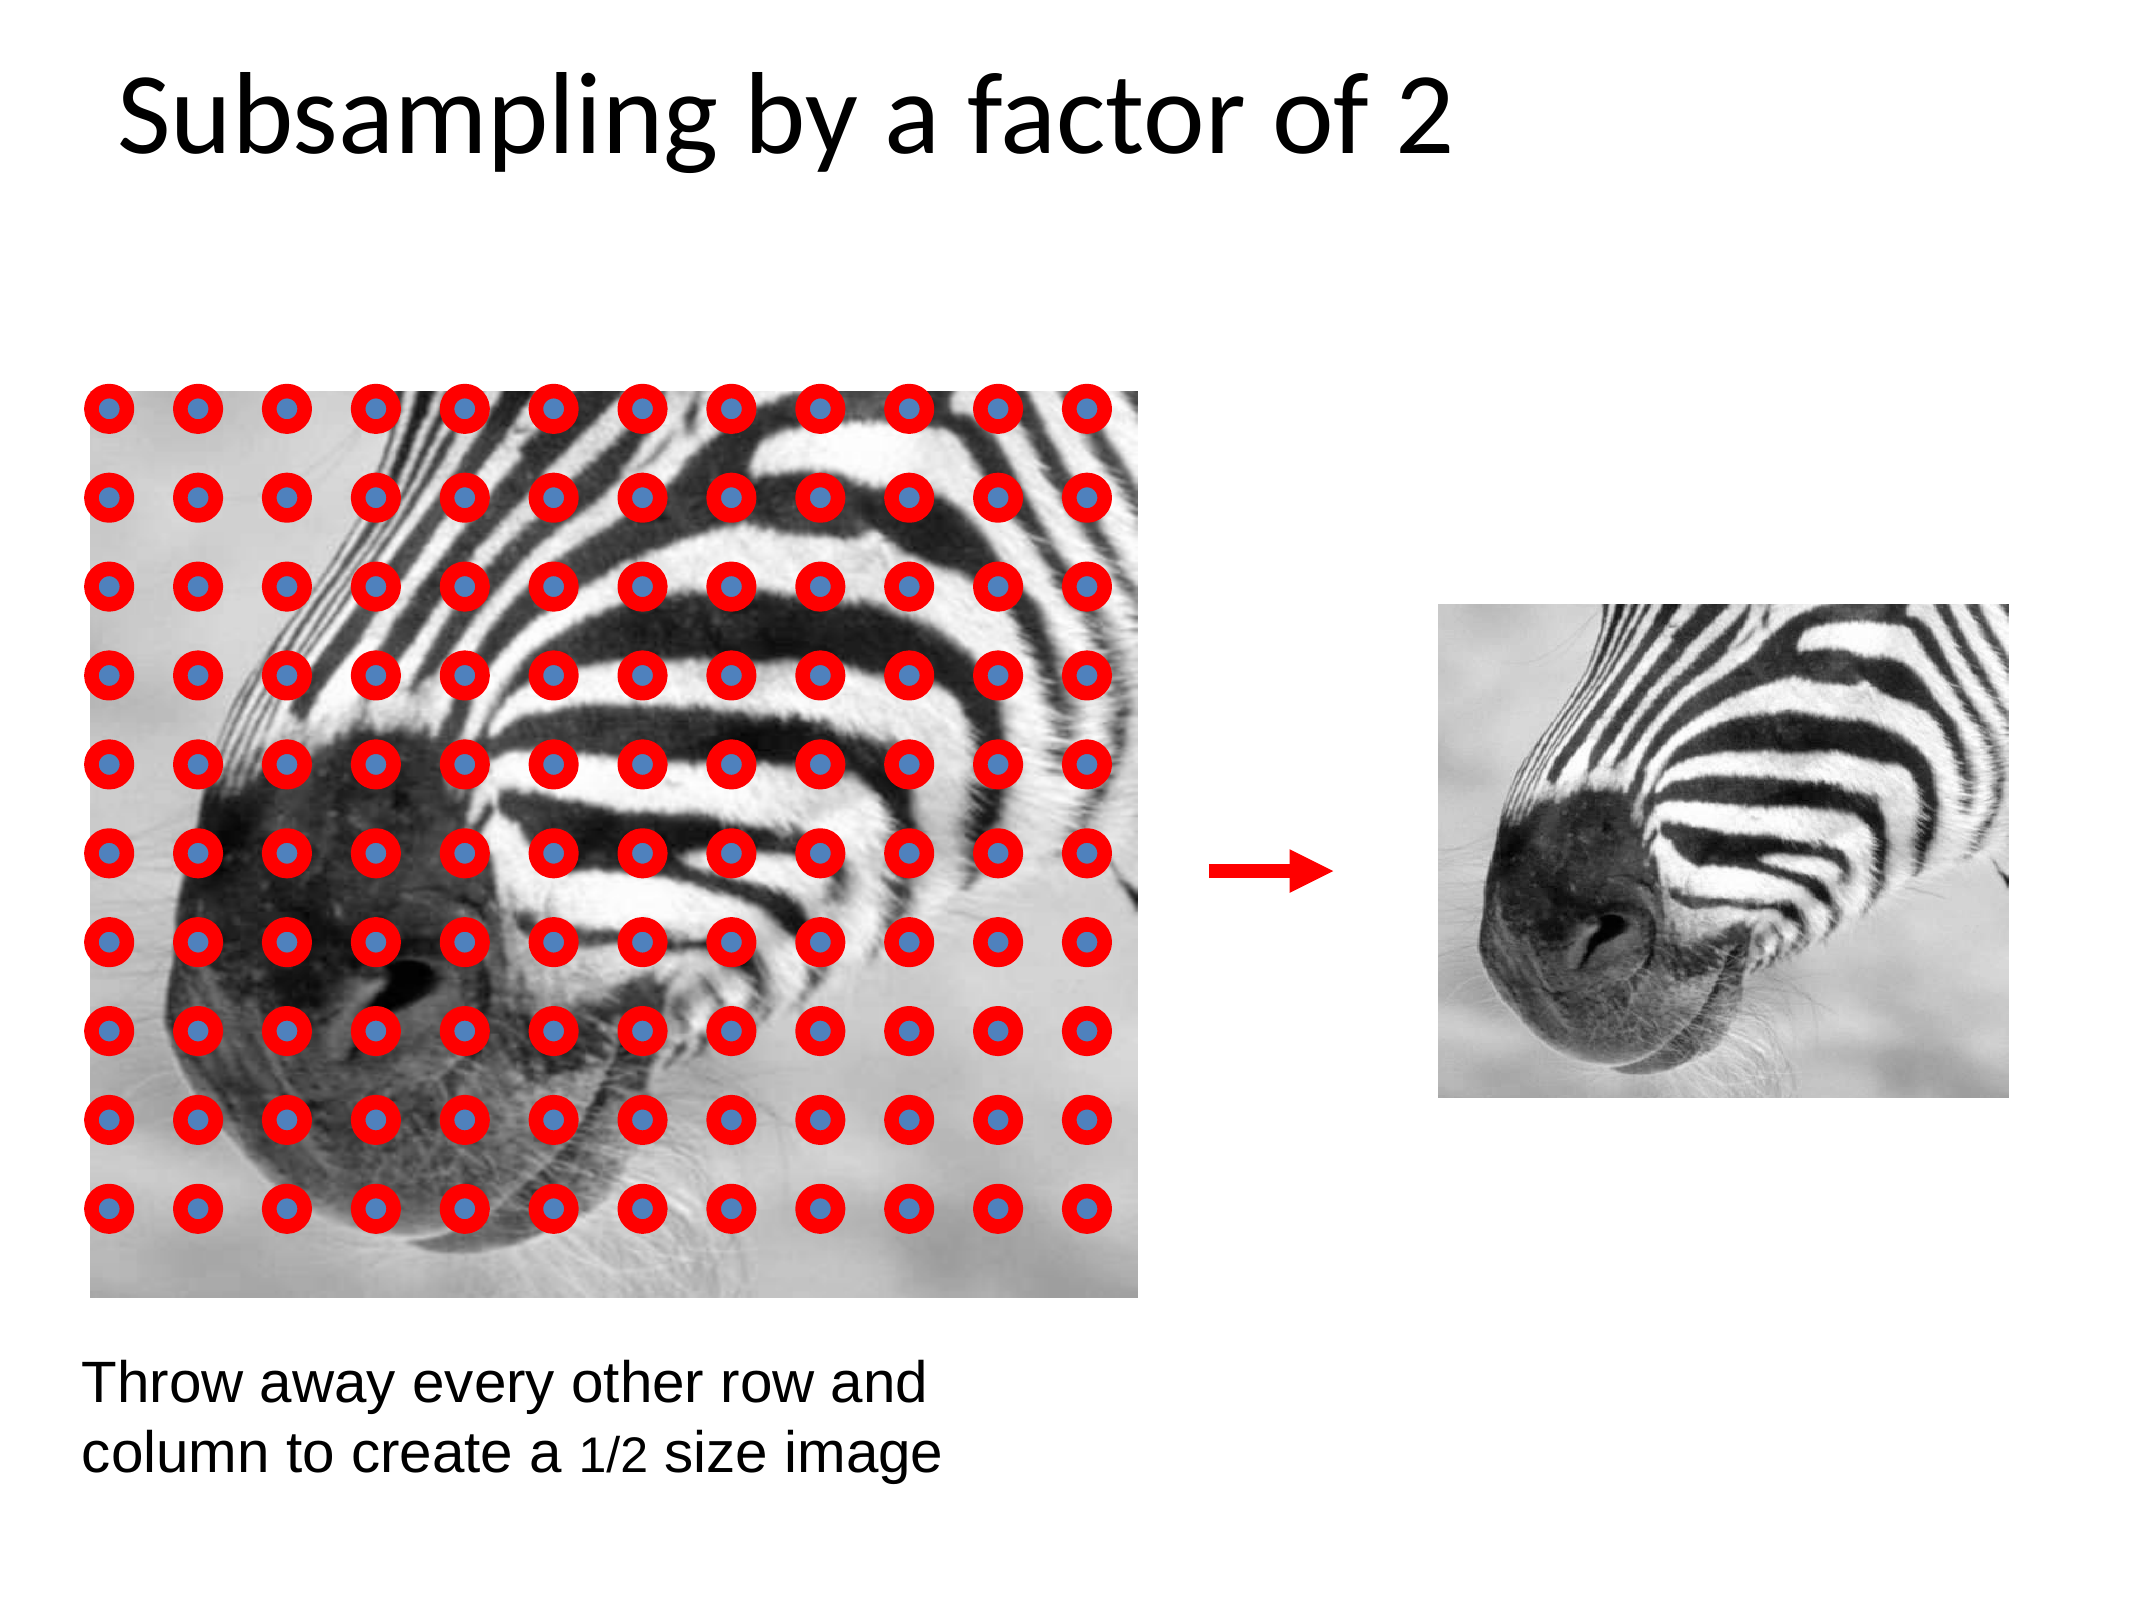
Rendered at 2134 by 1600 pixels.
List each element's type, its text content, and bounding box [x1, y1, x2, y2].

text_box Throw away every other row and column to create a 1/2 size image [71, 1333, 1113, 1495]
text_box [1208, 864, 1334, 878]
picture [1438, 604, 2010, 1098]
text_box Subsampling by a factor of 2 [106, 25, 2027, 188]
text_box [91, 390, 1106, 1227]
picture [89, 390, 1138, 1298]
